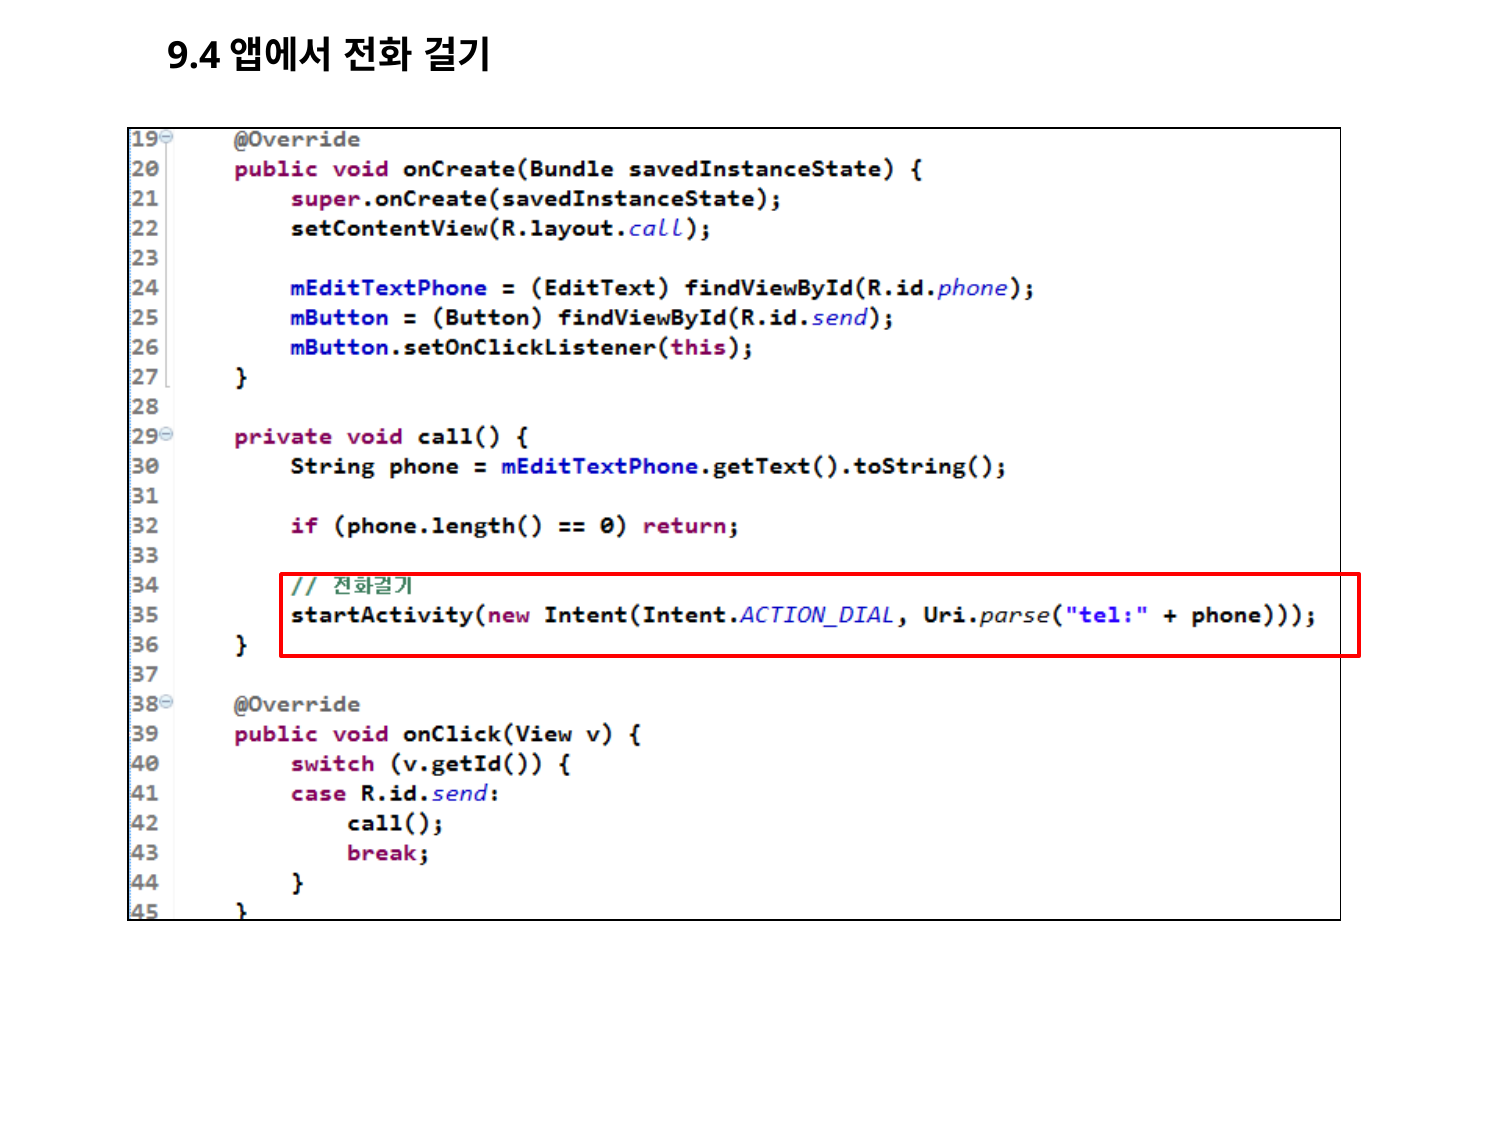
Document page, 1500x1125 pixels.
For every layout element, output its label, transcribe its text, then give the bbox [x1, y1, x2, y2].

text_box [128, 128, 1360, 920]
text_box 9.4앱에서 전화 걸기 [152, 23, 1278, 84]
